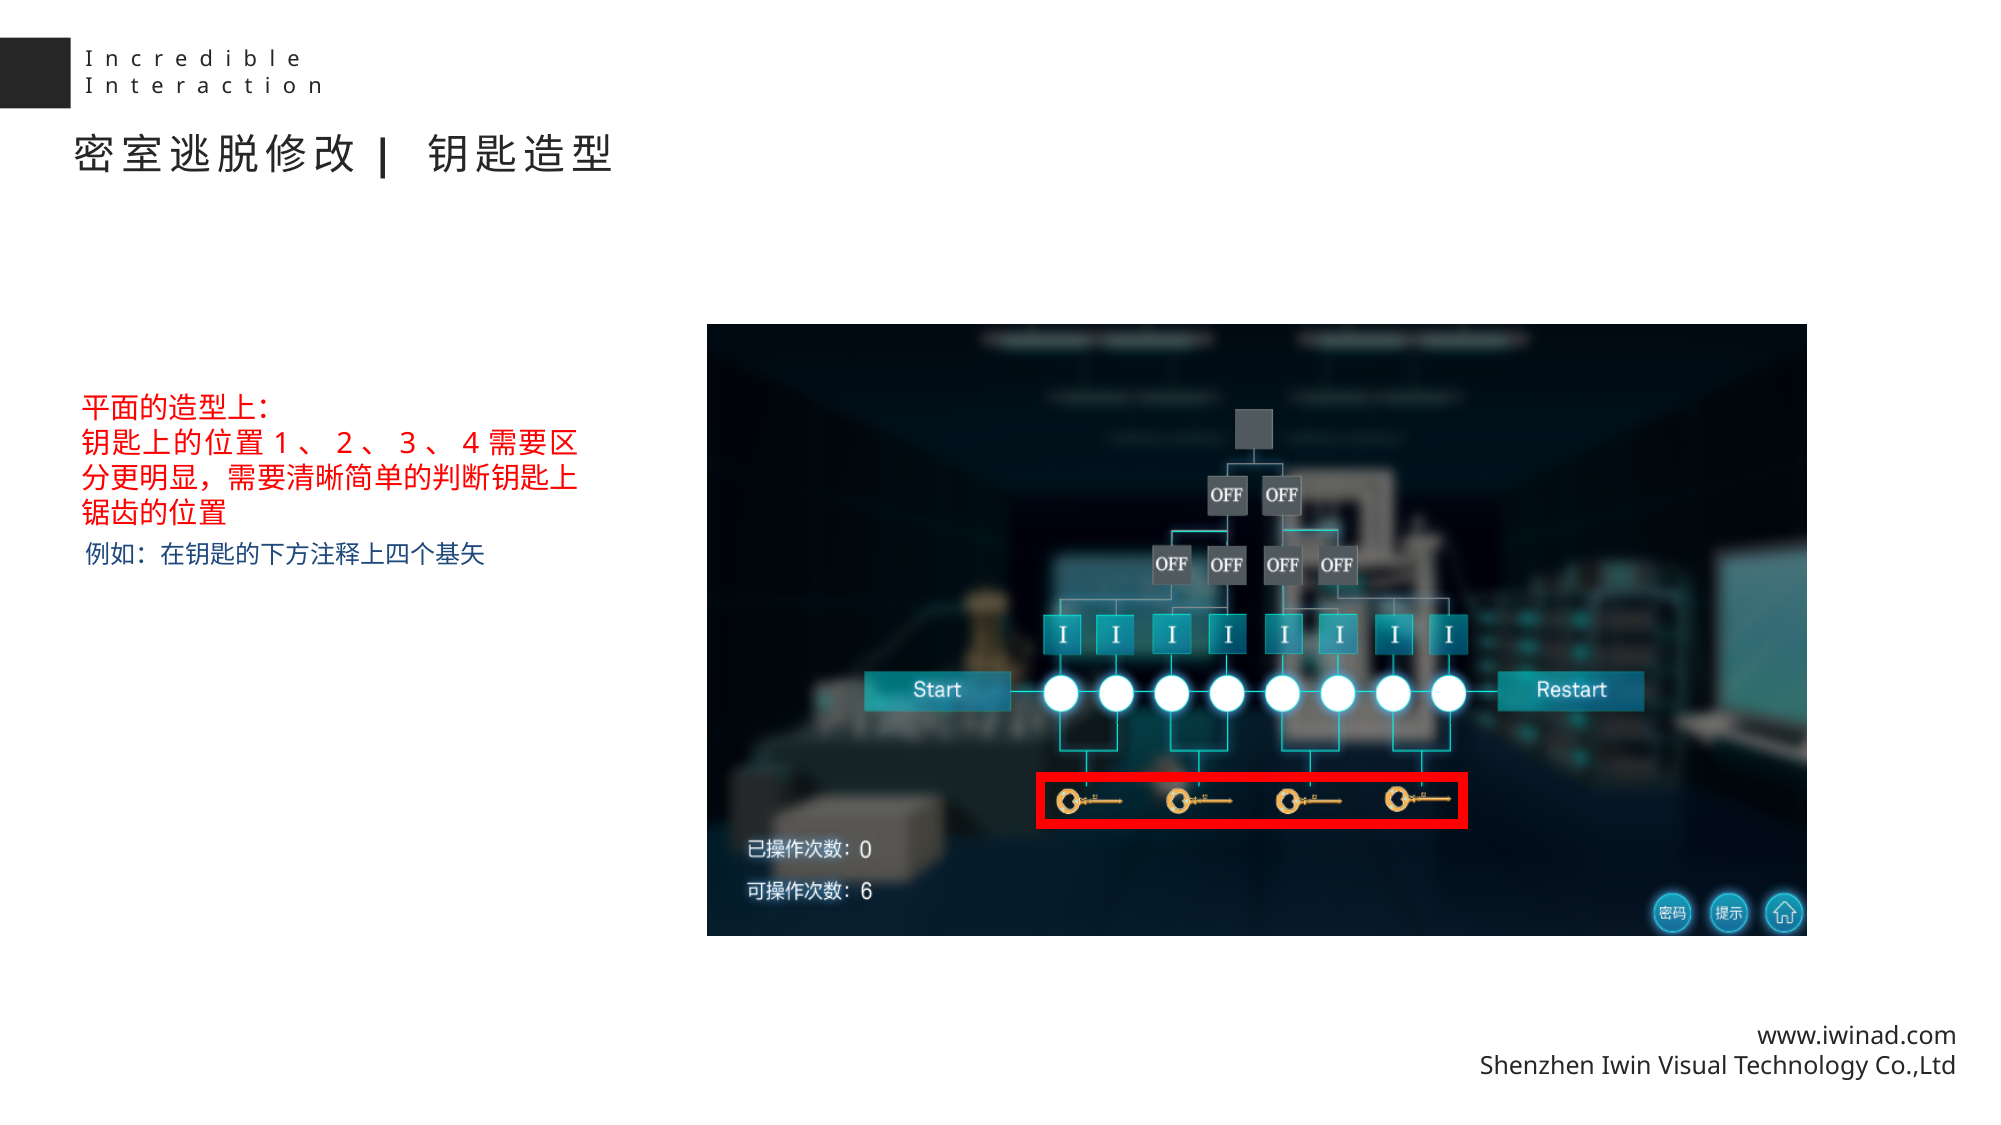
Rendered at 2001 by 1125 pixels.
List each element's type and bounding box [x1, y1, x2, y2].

text_box [0, 37, 1973, 1089]
